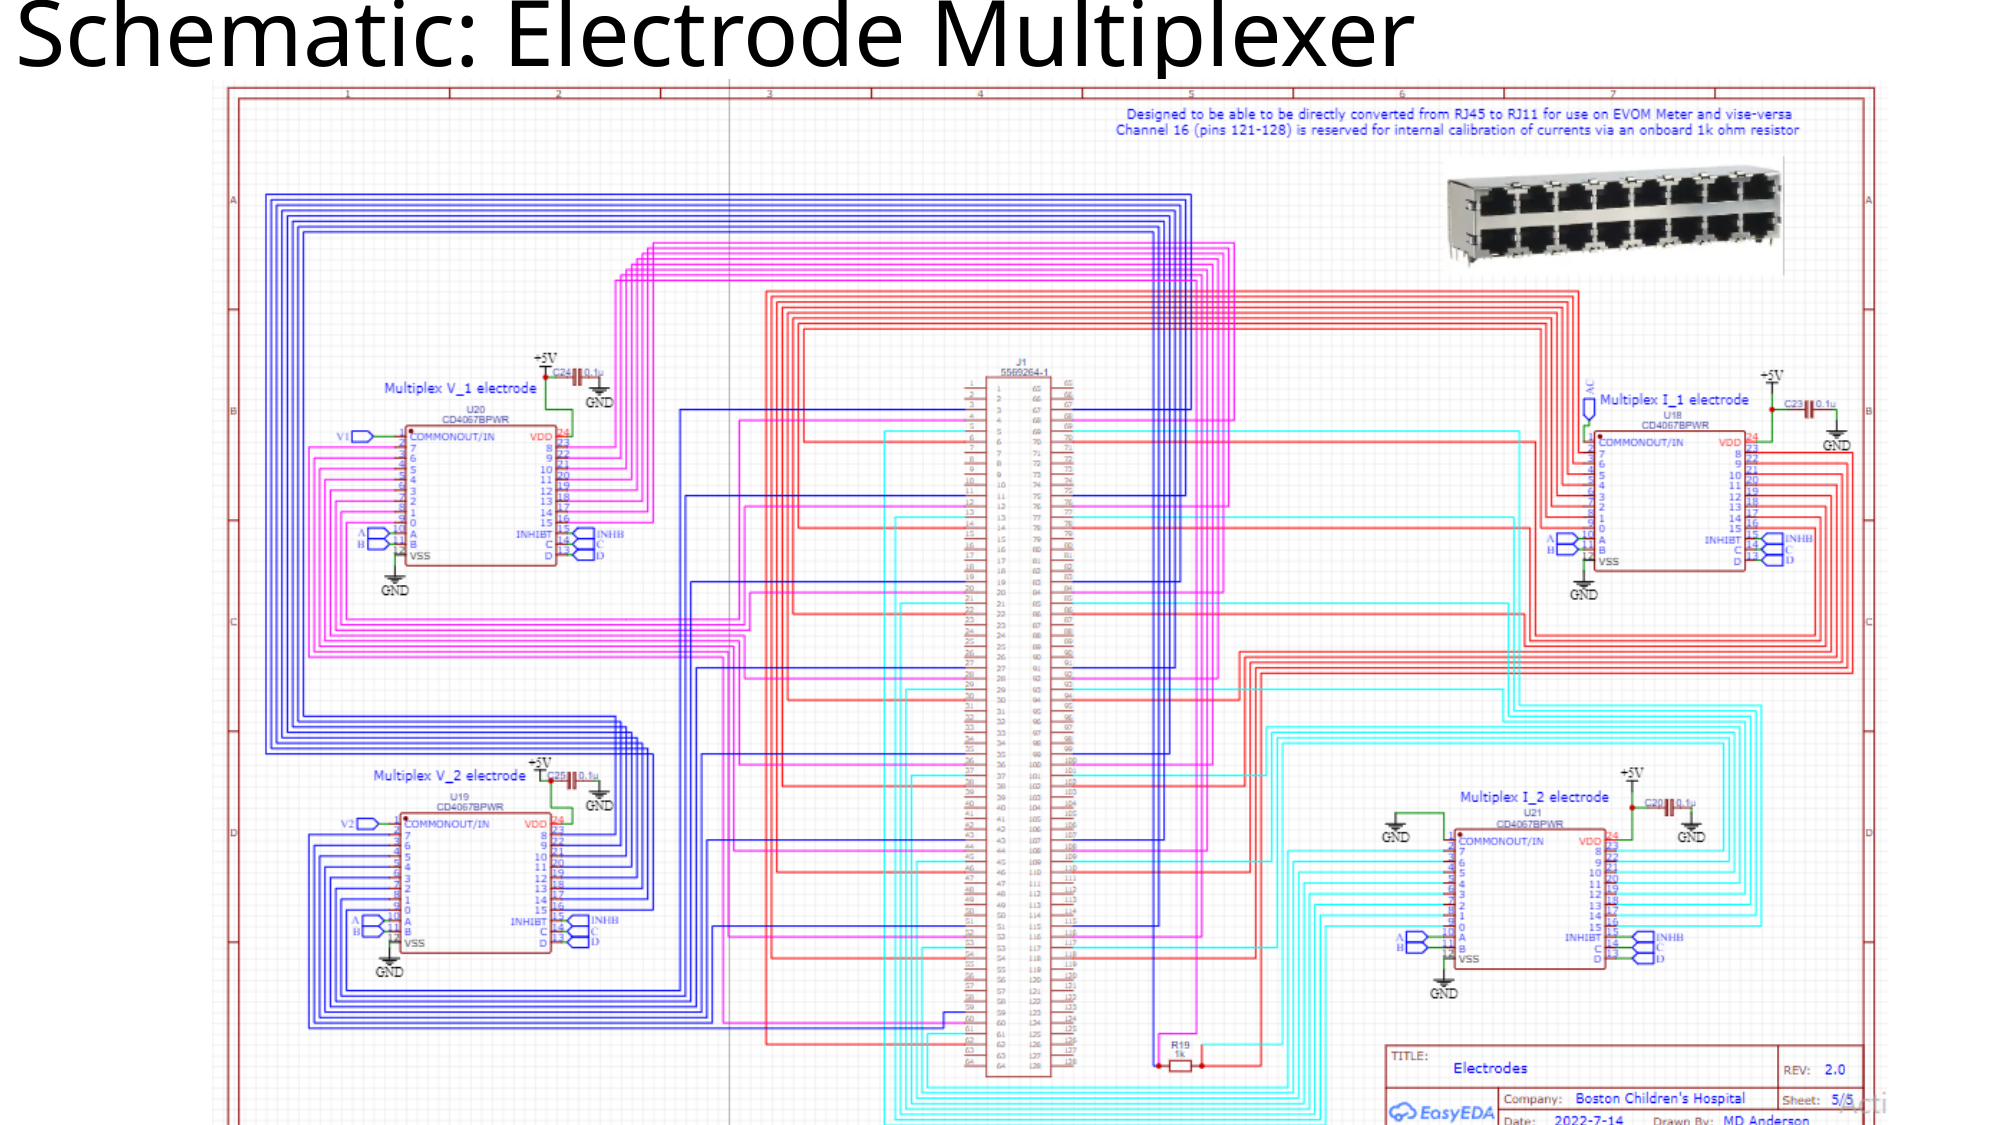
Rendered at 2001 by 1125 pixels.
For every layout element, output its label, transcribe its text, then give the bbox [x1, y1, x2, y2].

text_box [211, 79, 1888, 1125]
title Schematic: Electrode Multiplexer [0, 0, 1725, 146]
